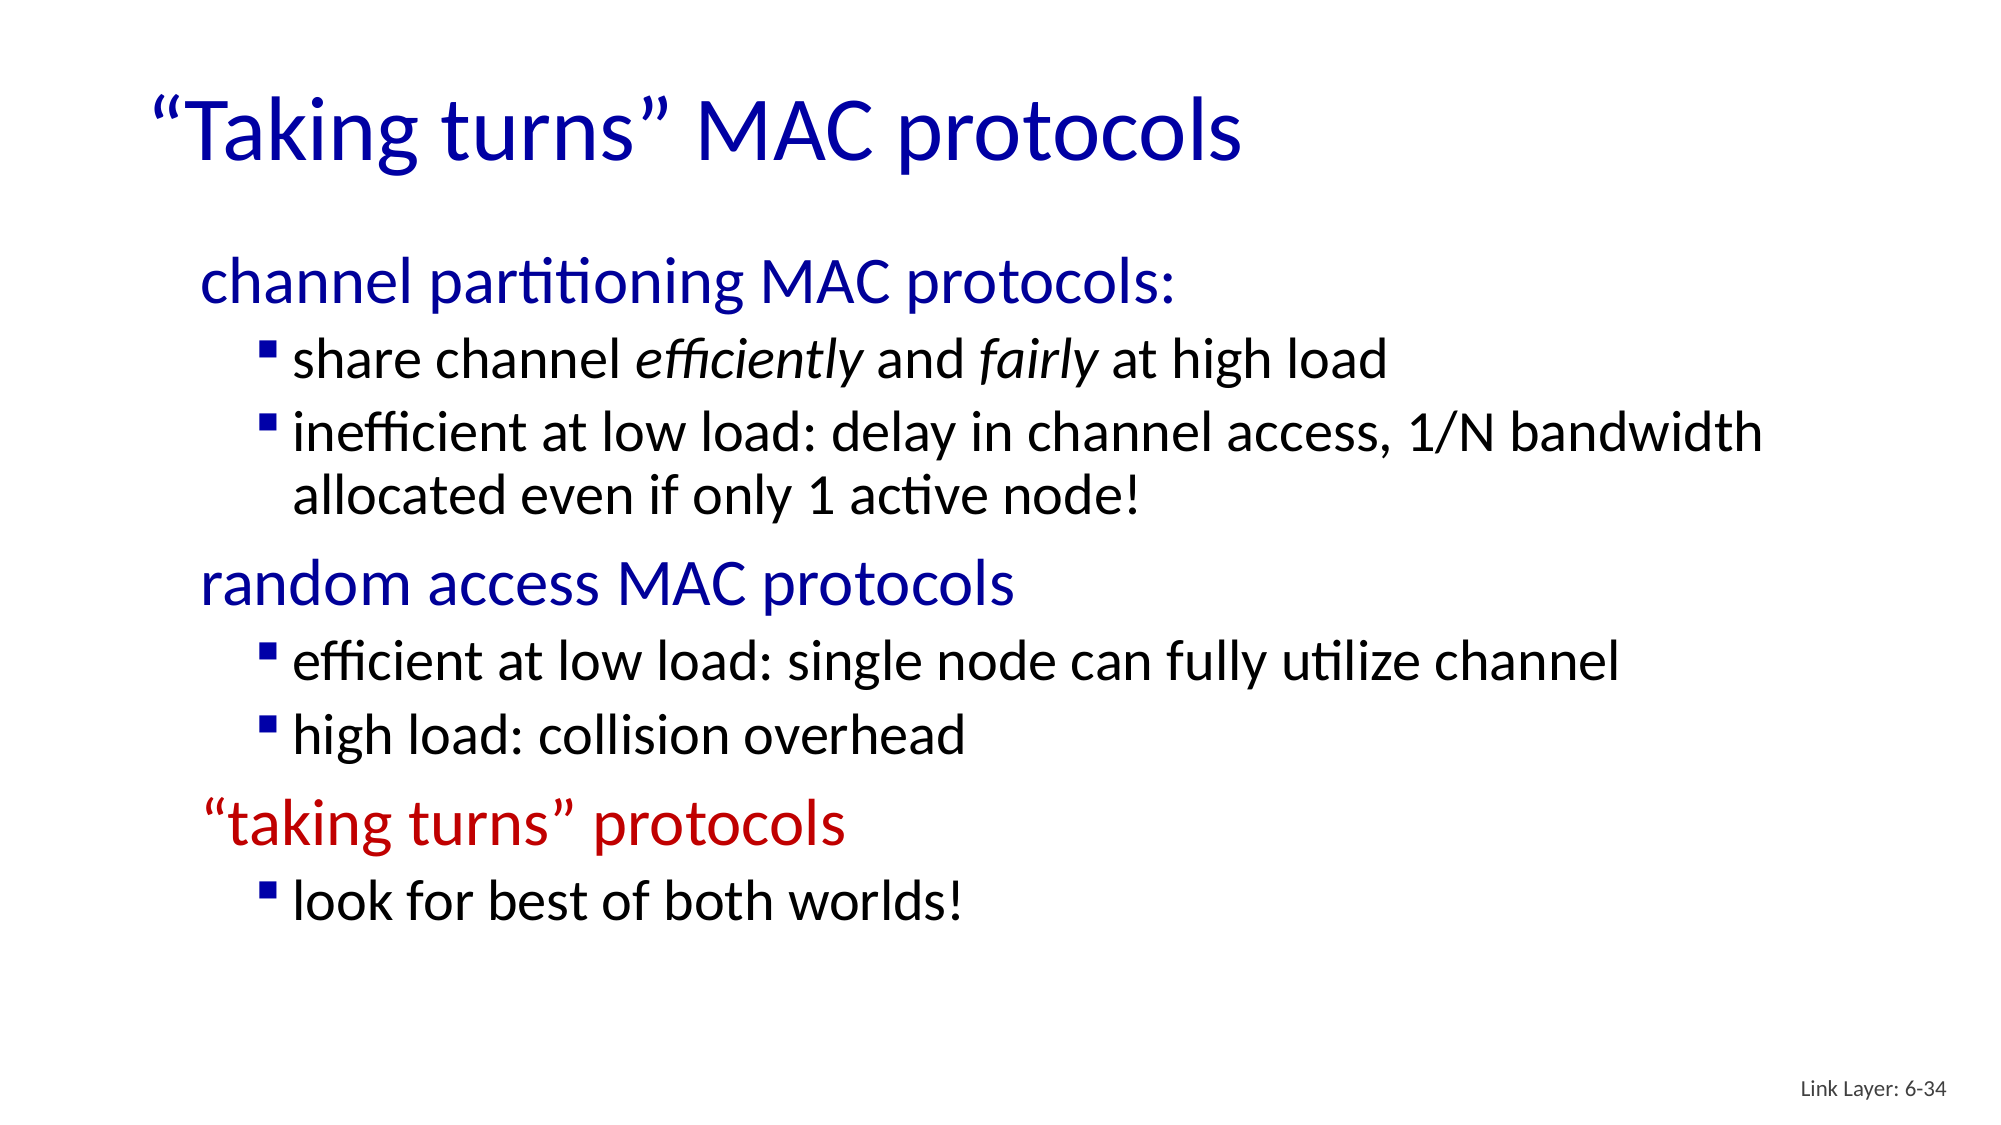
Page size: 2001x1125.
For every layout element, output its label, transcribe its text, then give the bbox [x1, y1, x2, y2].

title “Taking turns” MAC protocols [131, 57, 1857, 205]
slide_number Link Layer: 6-34 [1512, 1056, 1963, 1117]
text_box channel partitioning MAC protocols: share channel efficiently and fairly at high load inefficient at low load: delay in channel access, 1/N bandwidth allocated even if only 1 active node! random access MAC protocols efficient at low load: single node can fully utilize channel high load: collision overhead “taking turns” protocols look for best of both worlds! [163, 238, 1903, 1001]
